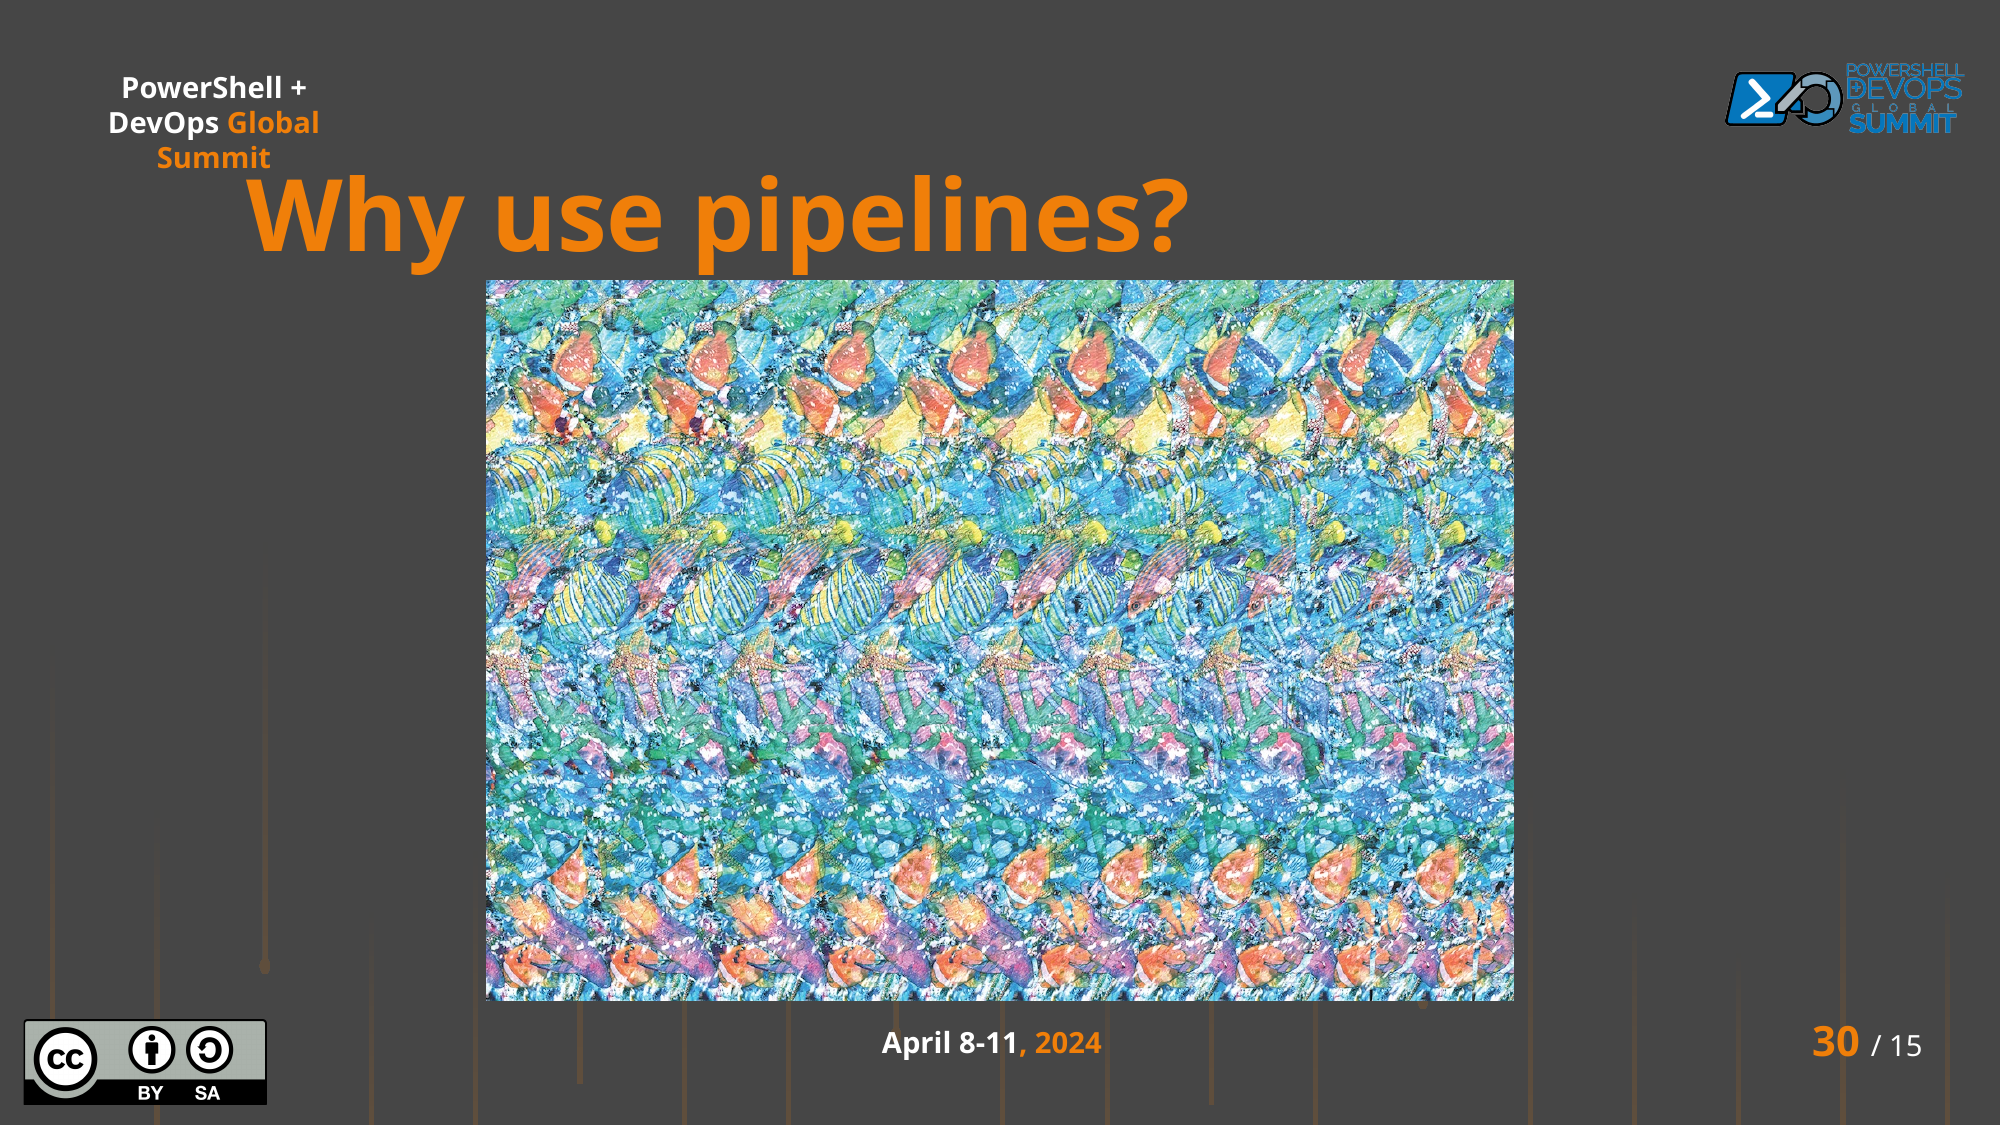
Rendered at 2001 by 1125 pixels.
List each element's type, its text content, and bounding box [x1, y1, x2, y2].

picture [23, 1019, 267, 1105]
picture [486, 280, 1514, 1001]
picture [1725, 61, 1965, 139]
text_box Why use pipelines? [231, 144, 1769, 279]
